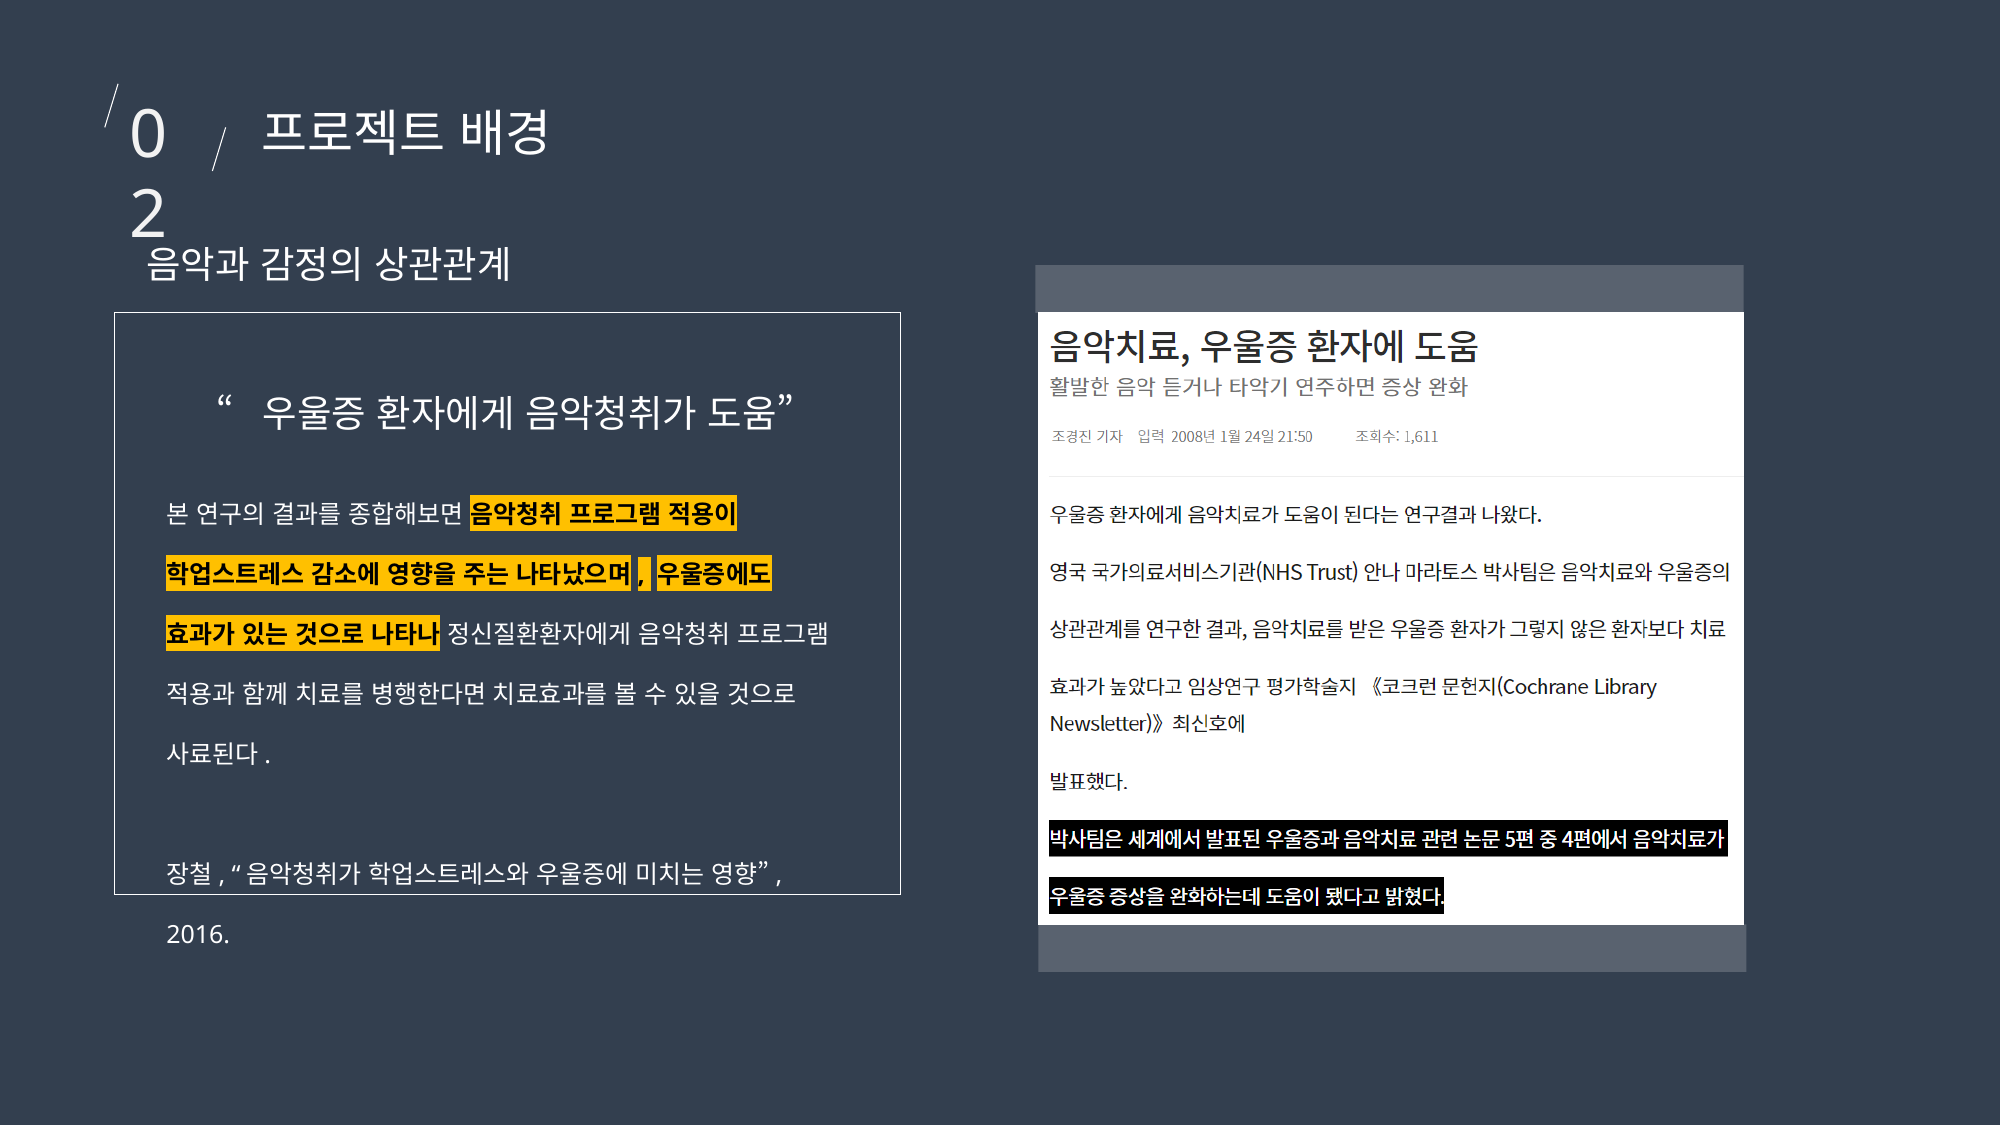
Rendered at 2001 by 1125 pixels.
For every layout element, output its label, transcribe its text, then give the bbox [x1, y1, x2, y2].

text_box 프로젝트 배경 [245, 83, 1320, 181]
text_box 음악과 감정의 상관관계 [41, 190, 617, 313]
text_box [1035, 265, 1747, 972]
text_box [114, 311, 901, 895]
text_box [104, 83, 226, 180]
text_box 본 연구의 결과를 종합해보면 음악청취 프로그램 적용이 학업스트레스 감소에 영향을 주는 나타났으며, 우울증에도 효과가 있는 것으로 나타나 정신질환환자에게 음악청취 프로그램 적용과 함께 치료를 병행한다면 치료효과를 볼 수 있을 것으로 사료된다. 장철, “음악청취가 학업스트레스와 우울증에 미치는 영향”, 2016. [151, 461, 860, 956]
